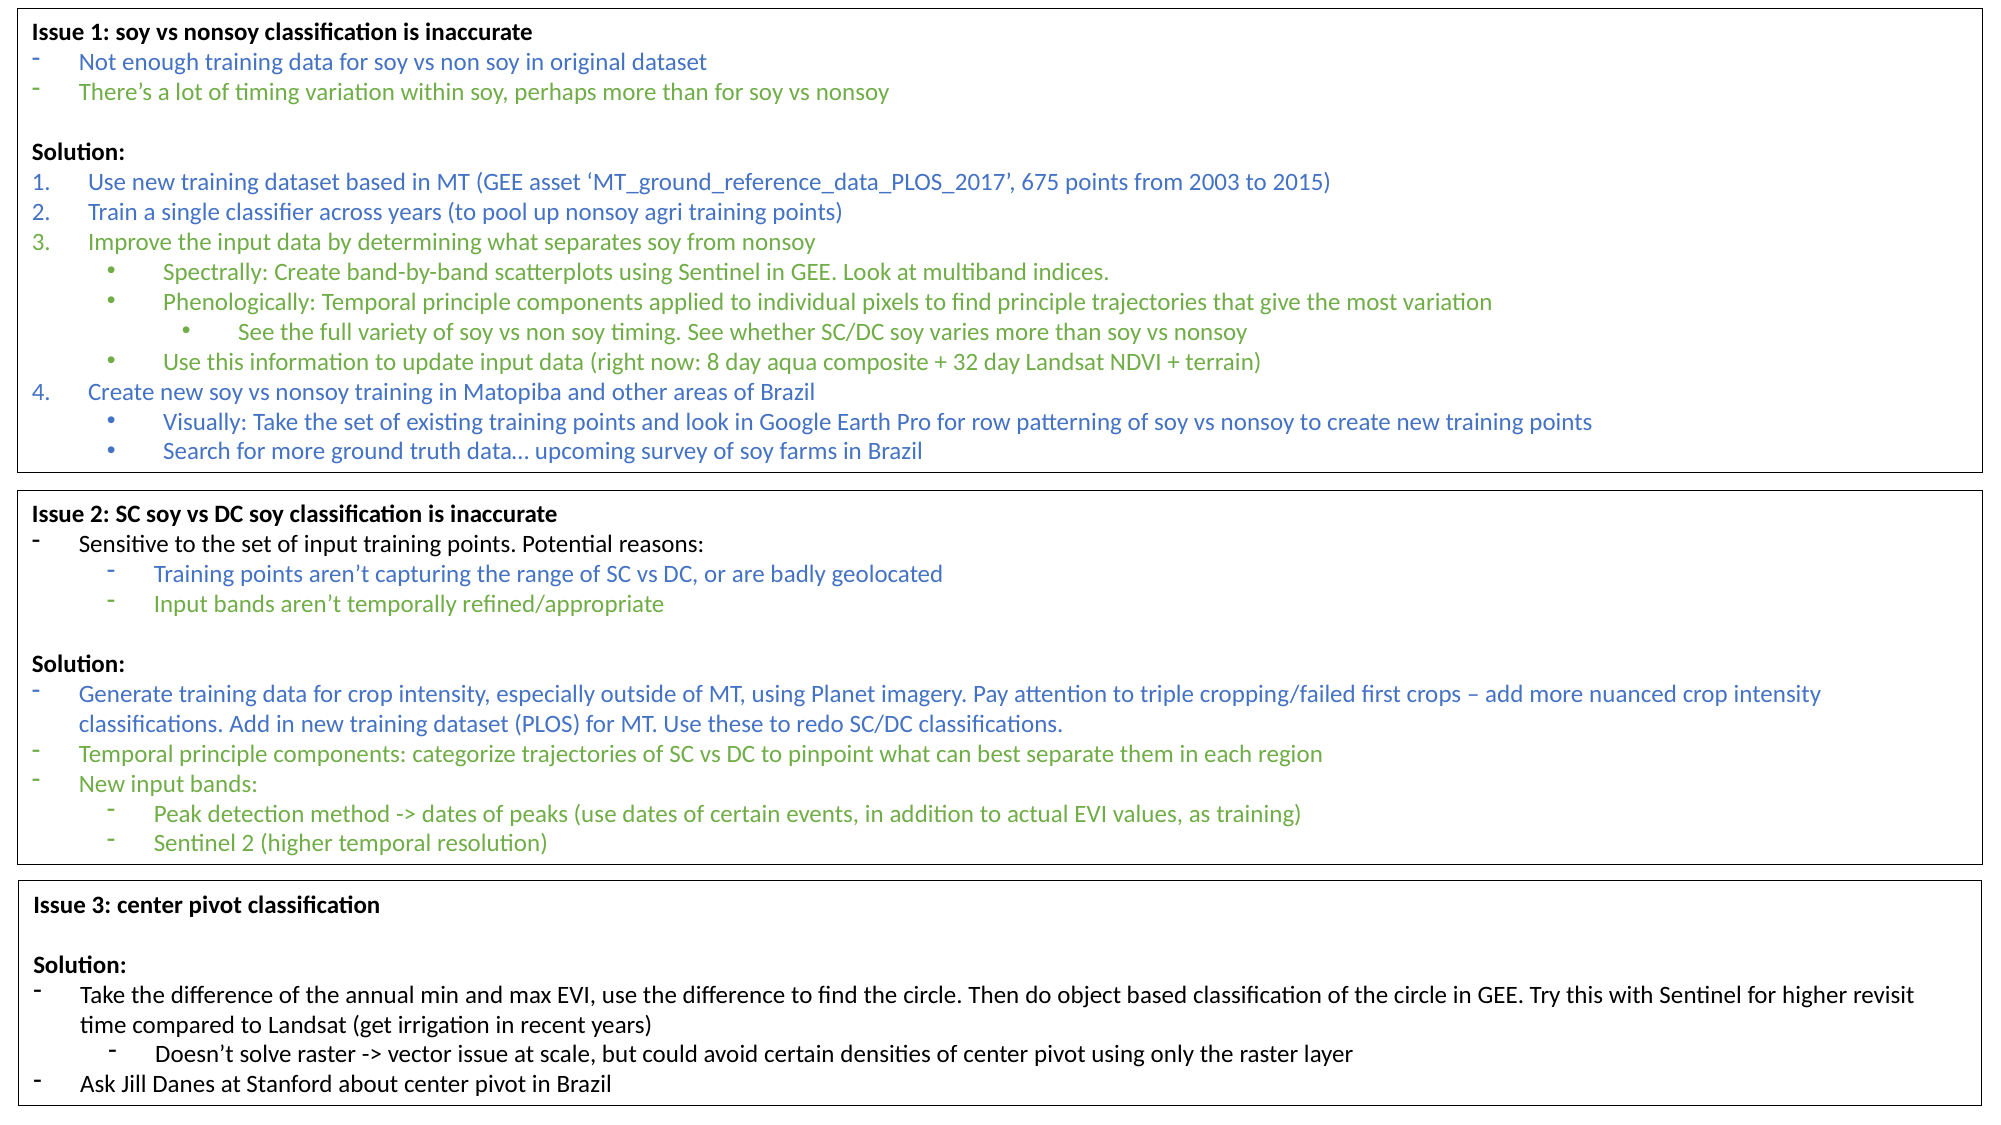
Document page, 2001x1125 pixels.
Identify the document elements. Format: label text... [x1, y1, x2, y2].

text_box Issue 2: SC soy vs DC soy classification is inaccurate Sensitive to the set of input training points. Potential reasons: Training points aren’t capturing the range of SC vs DC, or are badly geolocated Input bands aren’t temporally refined/appropriate Solution: Generate training data for crop intensity, especially outside of MT, using Planet imagery. Pay attention to triple cropping/failed first crops – add more nuanced crop intensity classifications. Add in new training dataset (PLOS) for MT. Use these to redo SC/DC classifications. Temporal principle components: categorize trajectories of SC vs DC to pinpoint what can best separate them in each region New input bands: Peak detection method -> dates of peaks (use dates of certain events, in addition to actual EVI values, as training) Sentinel 2 (higher temporal resolution) [17, 490, 1983, 865]
text_box Issue 1: soy vs nonsoy classification is inaccurate Not enough training data for soy vs non soy in original dataset There’s a lot of timing variation within soy, perhaps more than for soy vs nonsoy Solution: Use new training dataset based in MT (GEE asset ‘MT_ground_reference_data_PLOS_2017’, 675 points from 2003 to 2015) Train a single classifier across years (to pool up nonsoy agri training points) Improve the input data by determining what separates soy from nonsoy Spectrally: Create band-by-band scatterplots using Sentinel in GEE. Look at multiband indices. Phenologically: Temporal principle components applied to individual pixels to find principle trajectories that give the most variation See the full variety of soy vs non soy timing. See whether SC/DC soy varies more than soy vs nonsoy Use this information to update input data (right now: 8 day aqua composite + 32 day Landsat NDVI + terrain) Create new soy vs nonsoy training in Matopiba and other areas of Brazil Visually: Take the set of existing training points and look in Google Earth Pro for row patterning of soy vs nonsoy to create new training points Search for more ground truth data… upcoming survey of soy farms in Brazil [17, 8, 1983, 473]
text_box Issue 3: center pivot classification Solution: Take the difference of the annual min and max EVI, use the difference to find the circle. Then do object based classification of the circle in GEE. Try this with Sentinel for higher revisit time compared to Landsat (get irrigation in recent years) Doesn’t solve raster -> vector issue at scale, but could avoid certain densities of center pivot using only the raster layer Ask Jill Danes at Stanford about center pivot in Brazil [18, 880, 1982, 1106]
